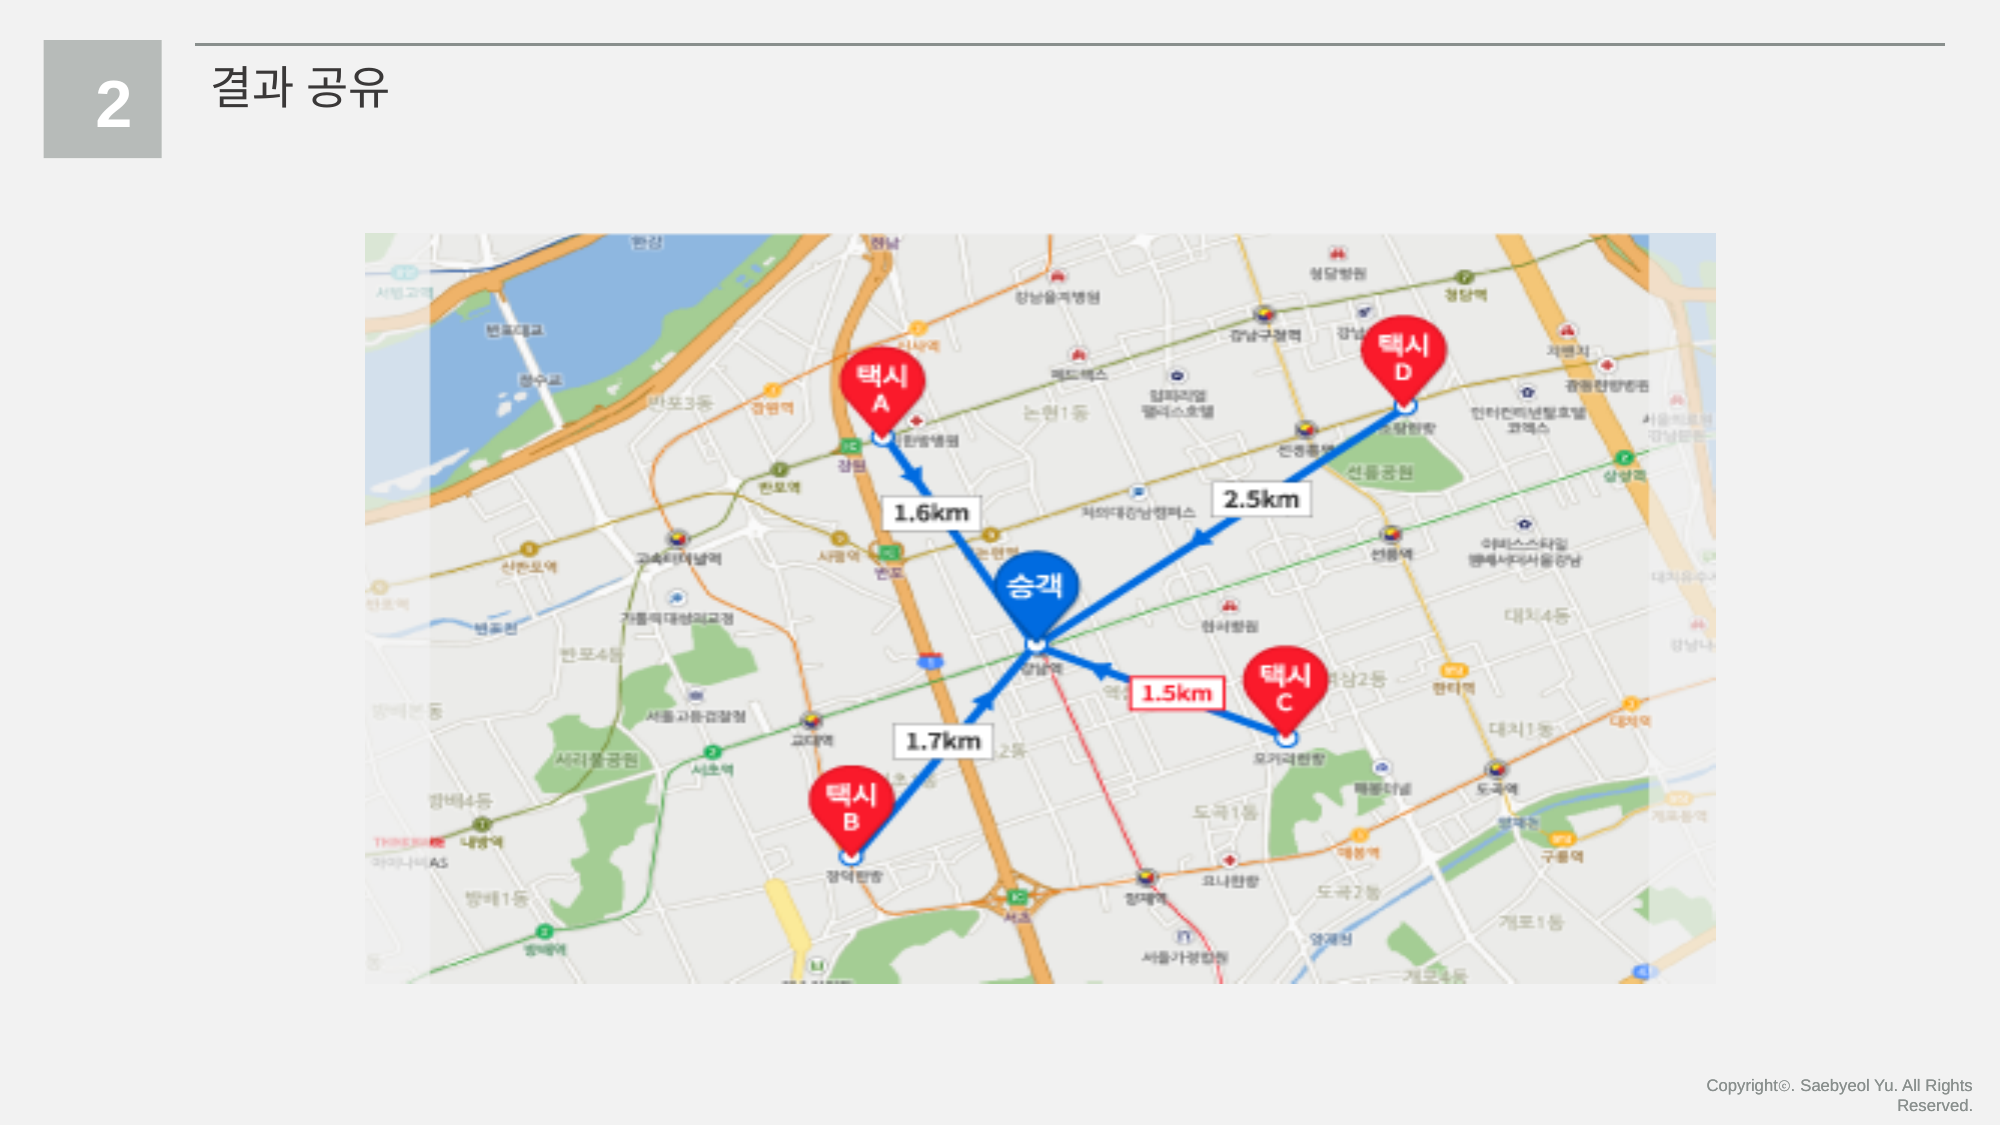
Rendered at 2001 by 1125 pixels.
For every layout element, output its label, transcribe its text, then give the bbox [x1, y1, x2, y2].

text_box [43, 40, 162, 159]
text_box 결과 공유 [194, 57, 1237, 123]
text_box 2 [80, 52, 123, 148]
text_box Copyrightⓒ. Saebyeol Yu. All Rights Reserved. [1620, 1067, 1989, 1122]
picture [364, 232, 1716, 984]
